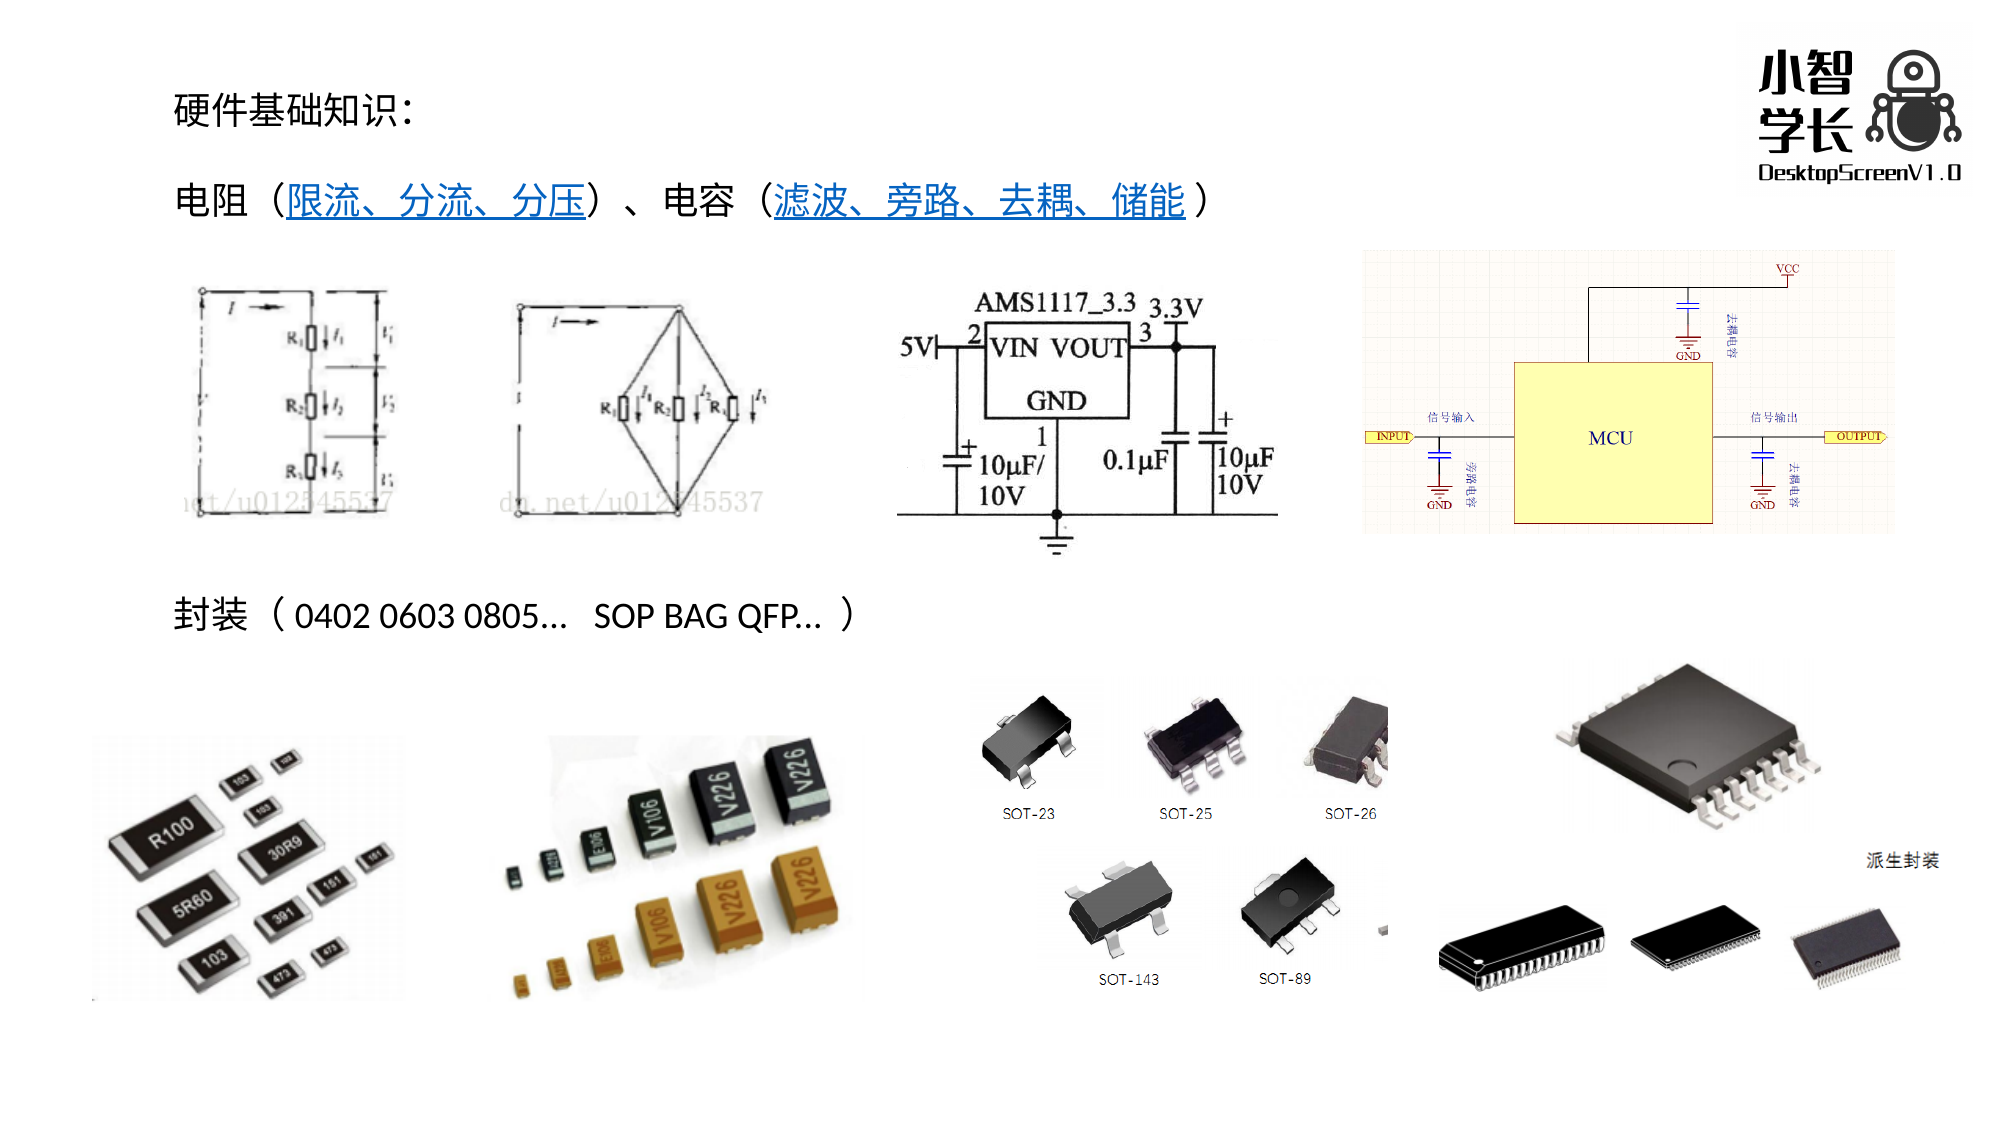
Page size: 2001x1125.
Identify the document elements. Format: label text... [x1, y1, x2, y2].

picture [1736, 22, 1973, 197]
picture [970, 676, 1388, 996]
picture [1439, 649, 1946, 996]
text_box 硬件基础知识： 电阻（限流、分流、分压）、电容（滤波、旁路、去耦、储能 ） 封装（0402 0603 0805... SOP BAG QFP... ） [158, 79, 1248, 734]
picture [500, 285, 782, 534]
picture [1362, 250, 1895, 534]
picture [465, 731, 871, 1023]
picture [184, 275, 412, 534]
picture [92, 717, 429, 1037]
picture [897, 285, 1278, 564]
